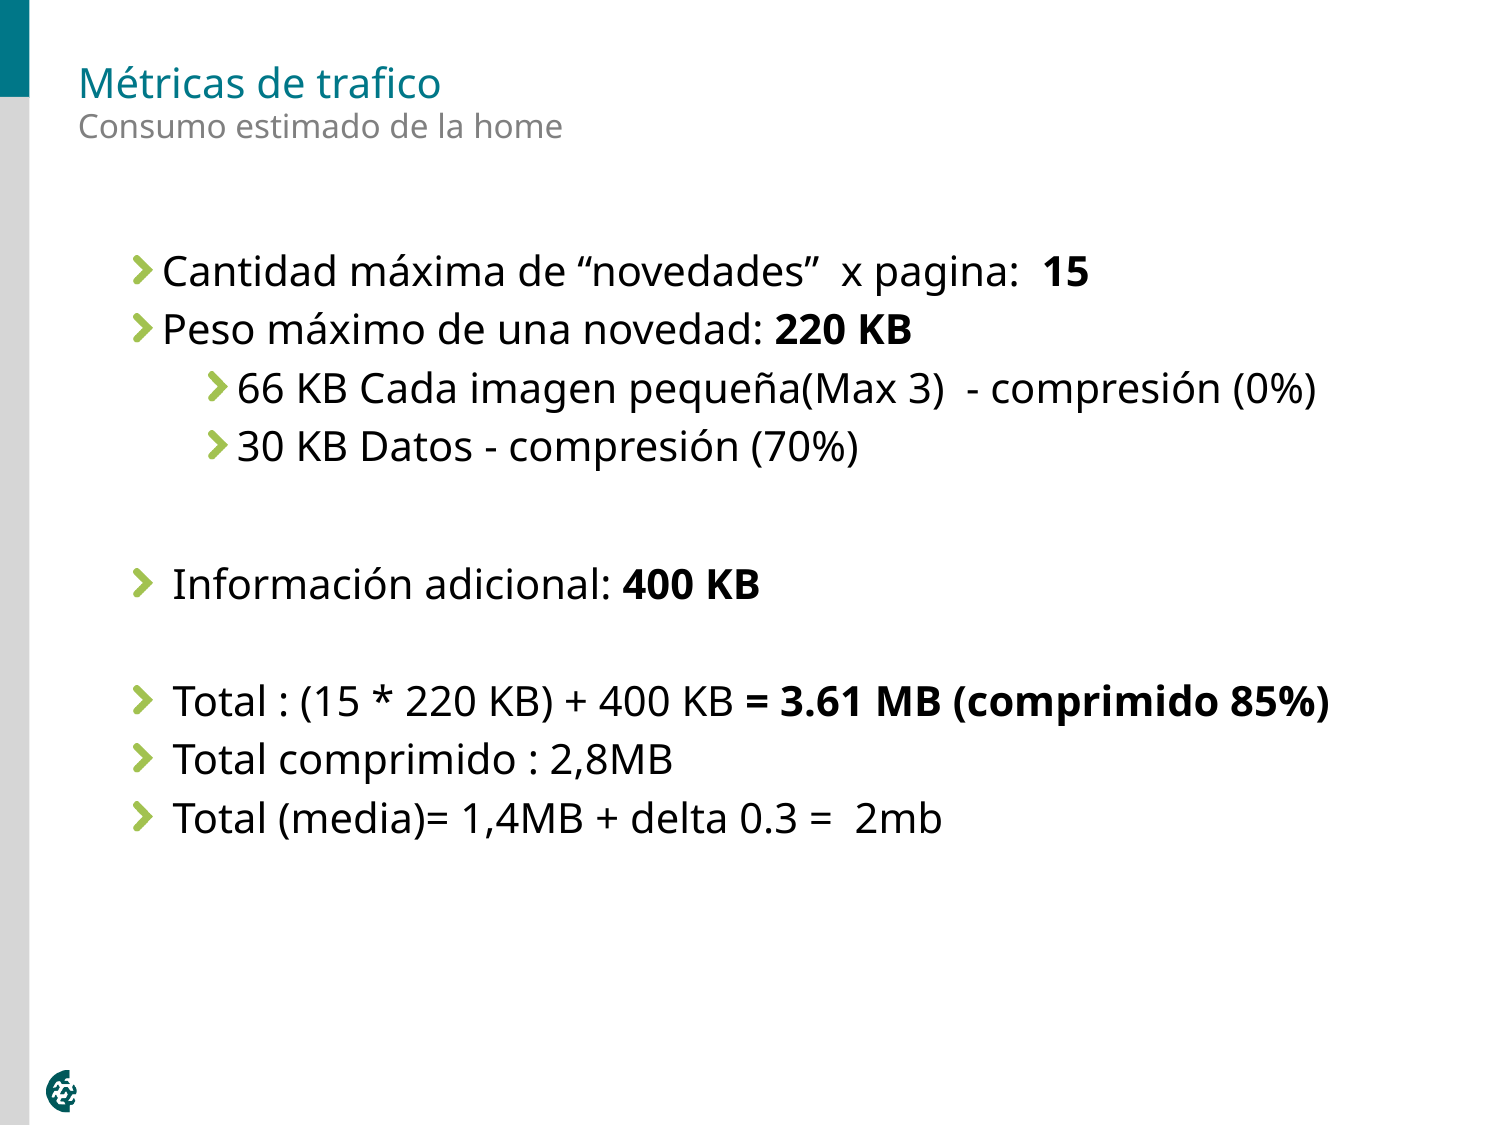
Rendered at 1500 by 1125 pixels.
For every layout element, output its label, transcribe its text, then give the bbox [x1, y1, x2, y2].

picture [133, 568, 153, 598]
picture [133, 685, 153, 715]
picture [208, 371, 228, 402]
picture [133, 743, 153, 773]
title Métricas de trafico [78, 56, 1464, 104]
picture [133, 801, 153, 832]
picture [208, 430, 228, 460]
picture [133, 255, 153, 285]
list Consumo estimado de la home [78, 104, 1464, 143]
picture [46, 1070, 77, 1113]
picture [133, 313, 153, 343]
list Cantidad máxima de “novedades” x pagina: 15 Peso máximo de una novedad: 220 KB 66 KB Cada imagen pequeña(Max 3) - compresión (0%) 30 KB Datos - compresión (70%) Información adicional: 400 KB Total : (15 * 220 KB) + 400 KB = 3.61 MB (comprimido 85%) Total comprimido : 2,8MB Total (media)= 1,4MB + delta 0.3 = 2mb [118, 237, 1500, 1047]
